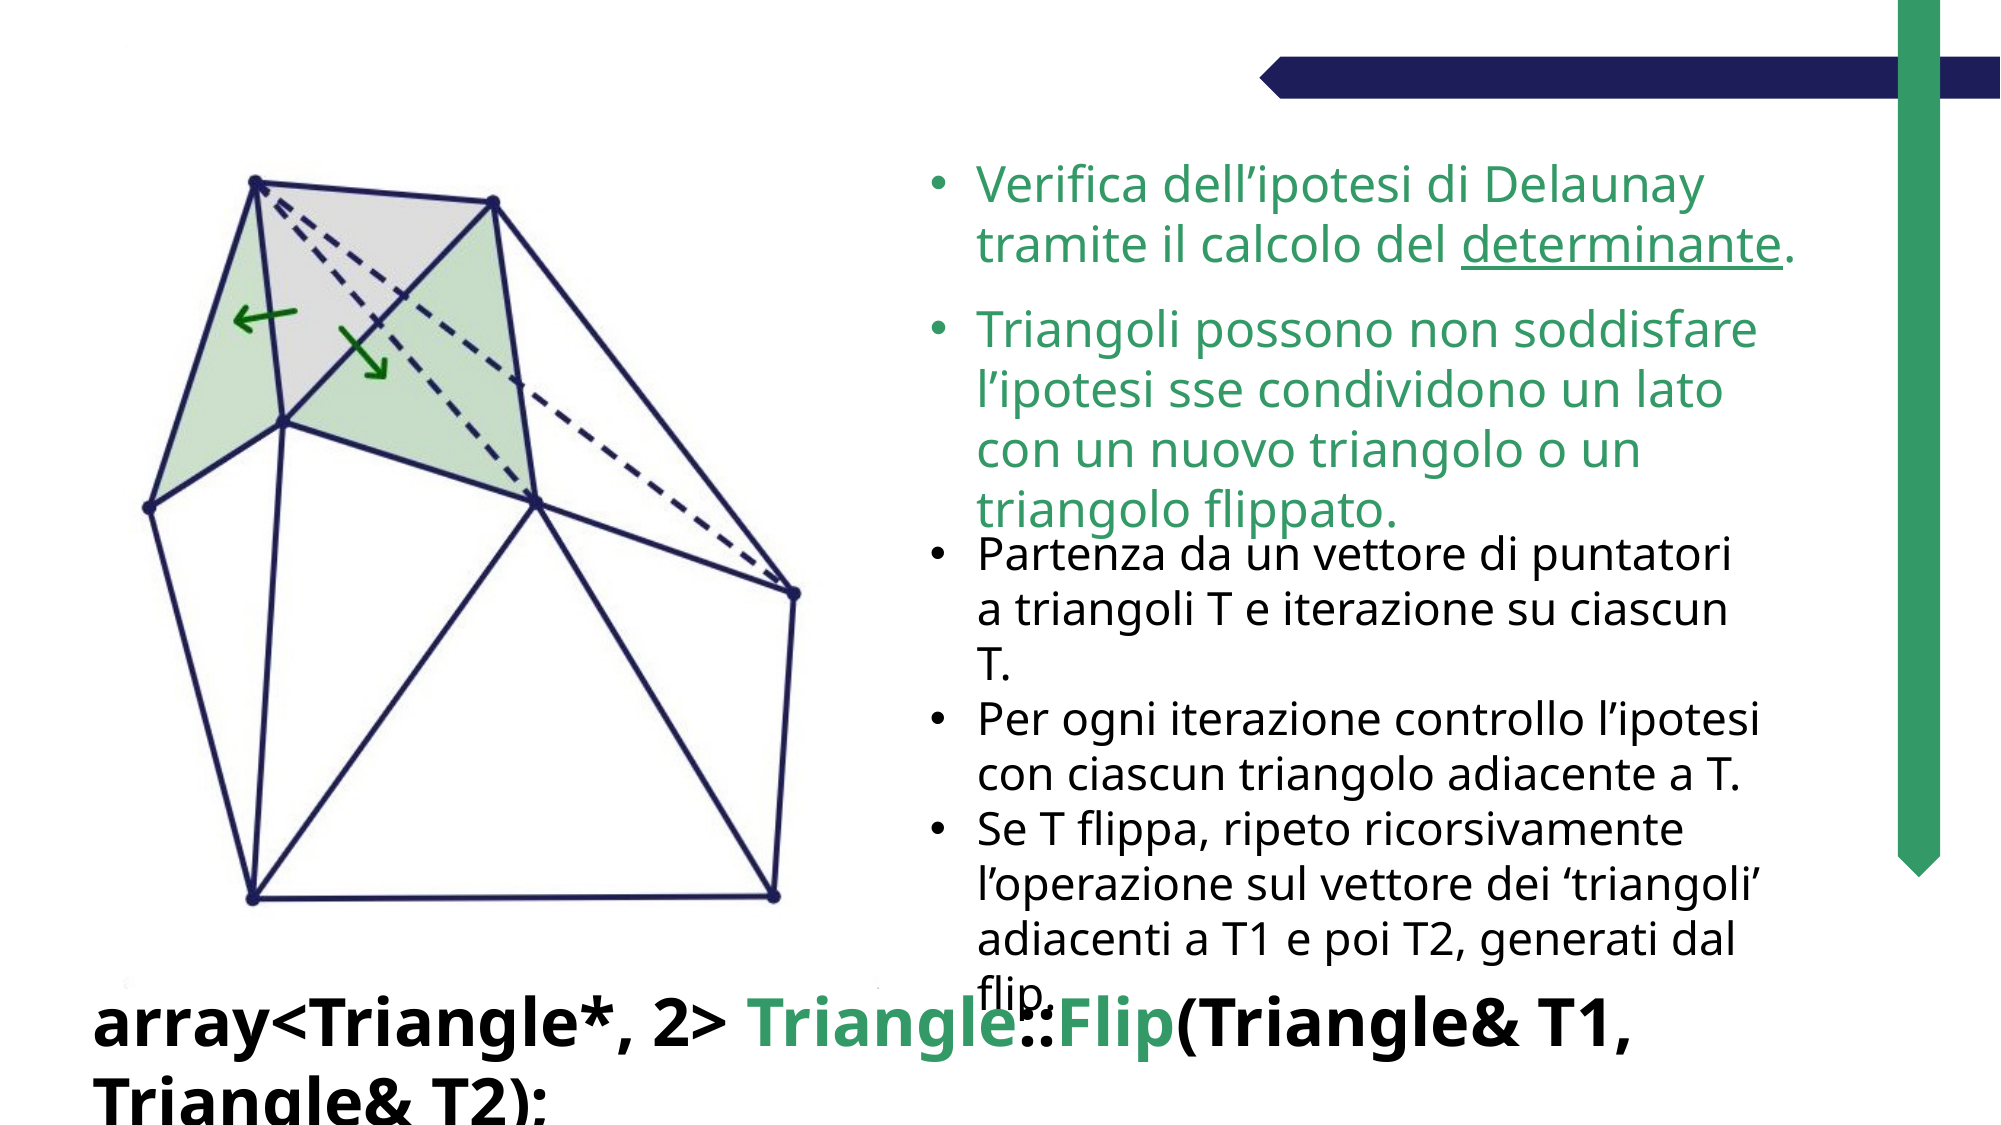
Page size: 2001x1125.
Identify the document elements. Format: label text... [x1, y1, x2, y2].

text_box [1896, 0, 1942, 879]
text_box array<Triangle*, 2> Triangle::Flip(Triangle& T1, Triangle& T2); [77, 972, 1967, 1125]
text_box [1942, 55, 2000, 100]
text_box [1257, 55, 1896, 100]
text_box Partenza da un vettore di puntatori a triangoli T e iterazione su ciascun T. Per ogni iterazione controllo l’ipotesi con ciascun triangolo adiacente a T. Se T flippa, ripeto ricorsivamente l’operazione sul vettore dei ‘triangoli’ adiacenti a T1 e poi T2, generati dal flip. [915, 545, 1782, 972]
text_box Verifica dell’ipotesi di Delaunay tramite il calcolo del determinante. Triangoli possono non soddisfare l’ipotesi sse condividono un lato con un nuovo triangolo o un triangolo flippato. [915, 144, 1813, 545]
picture [123, 45, 879, 989]
